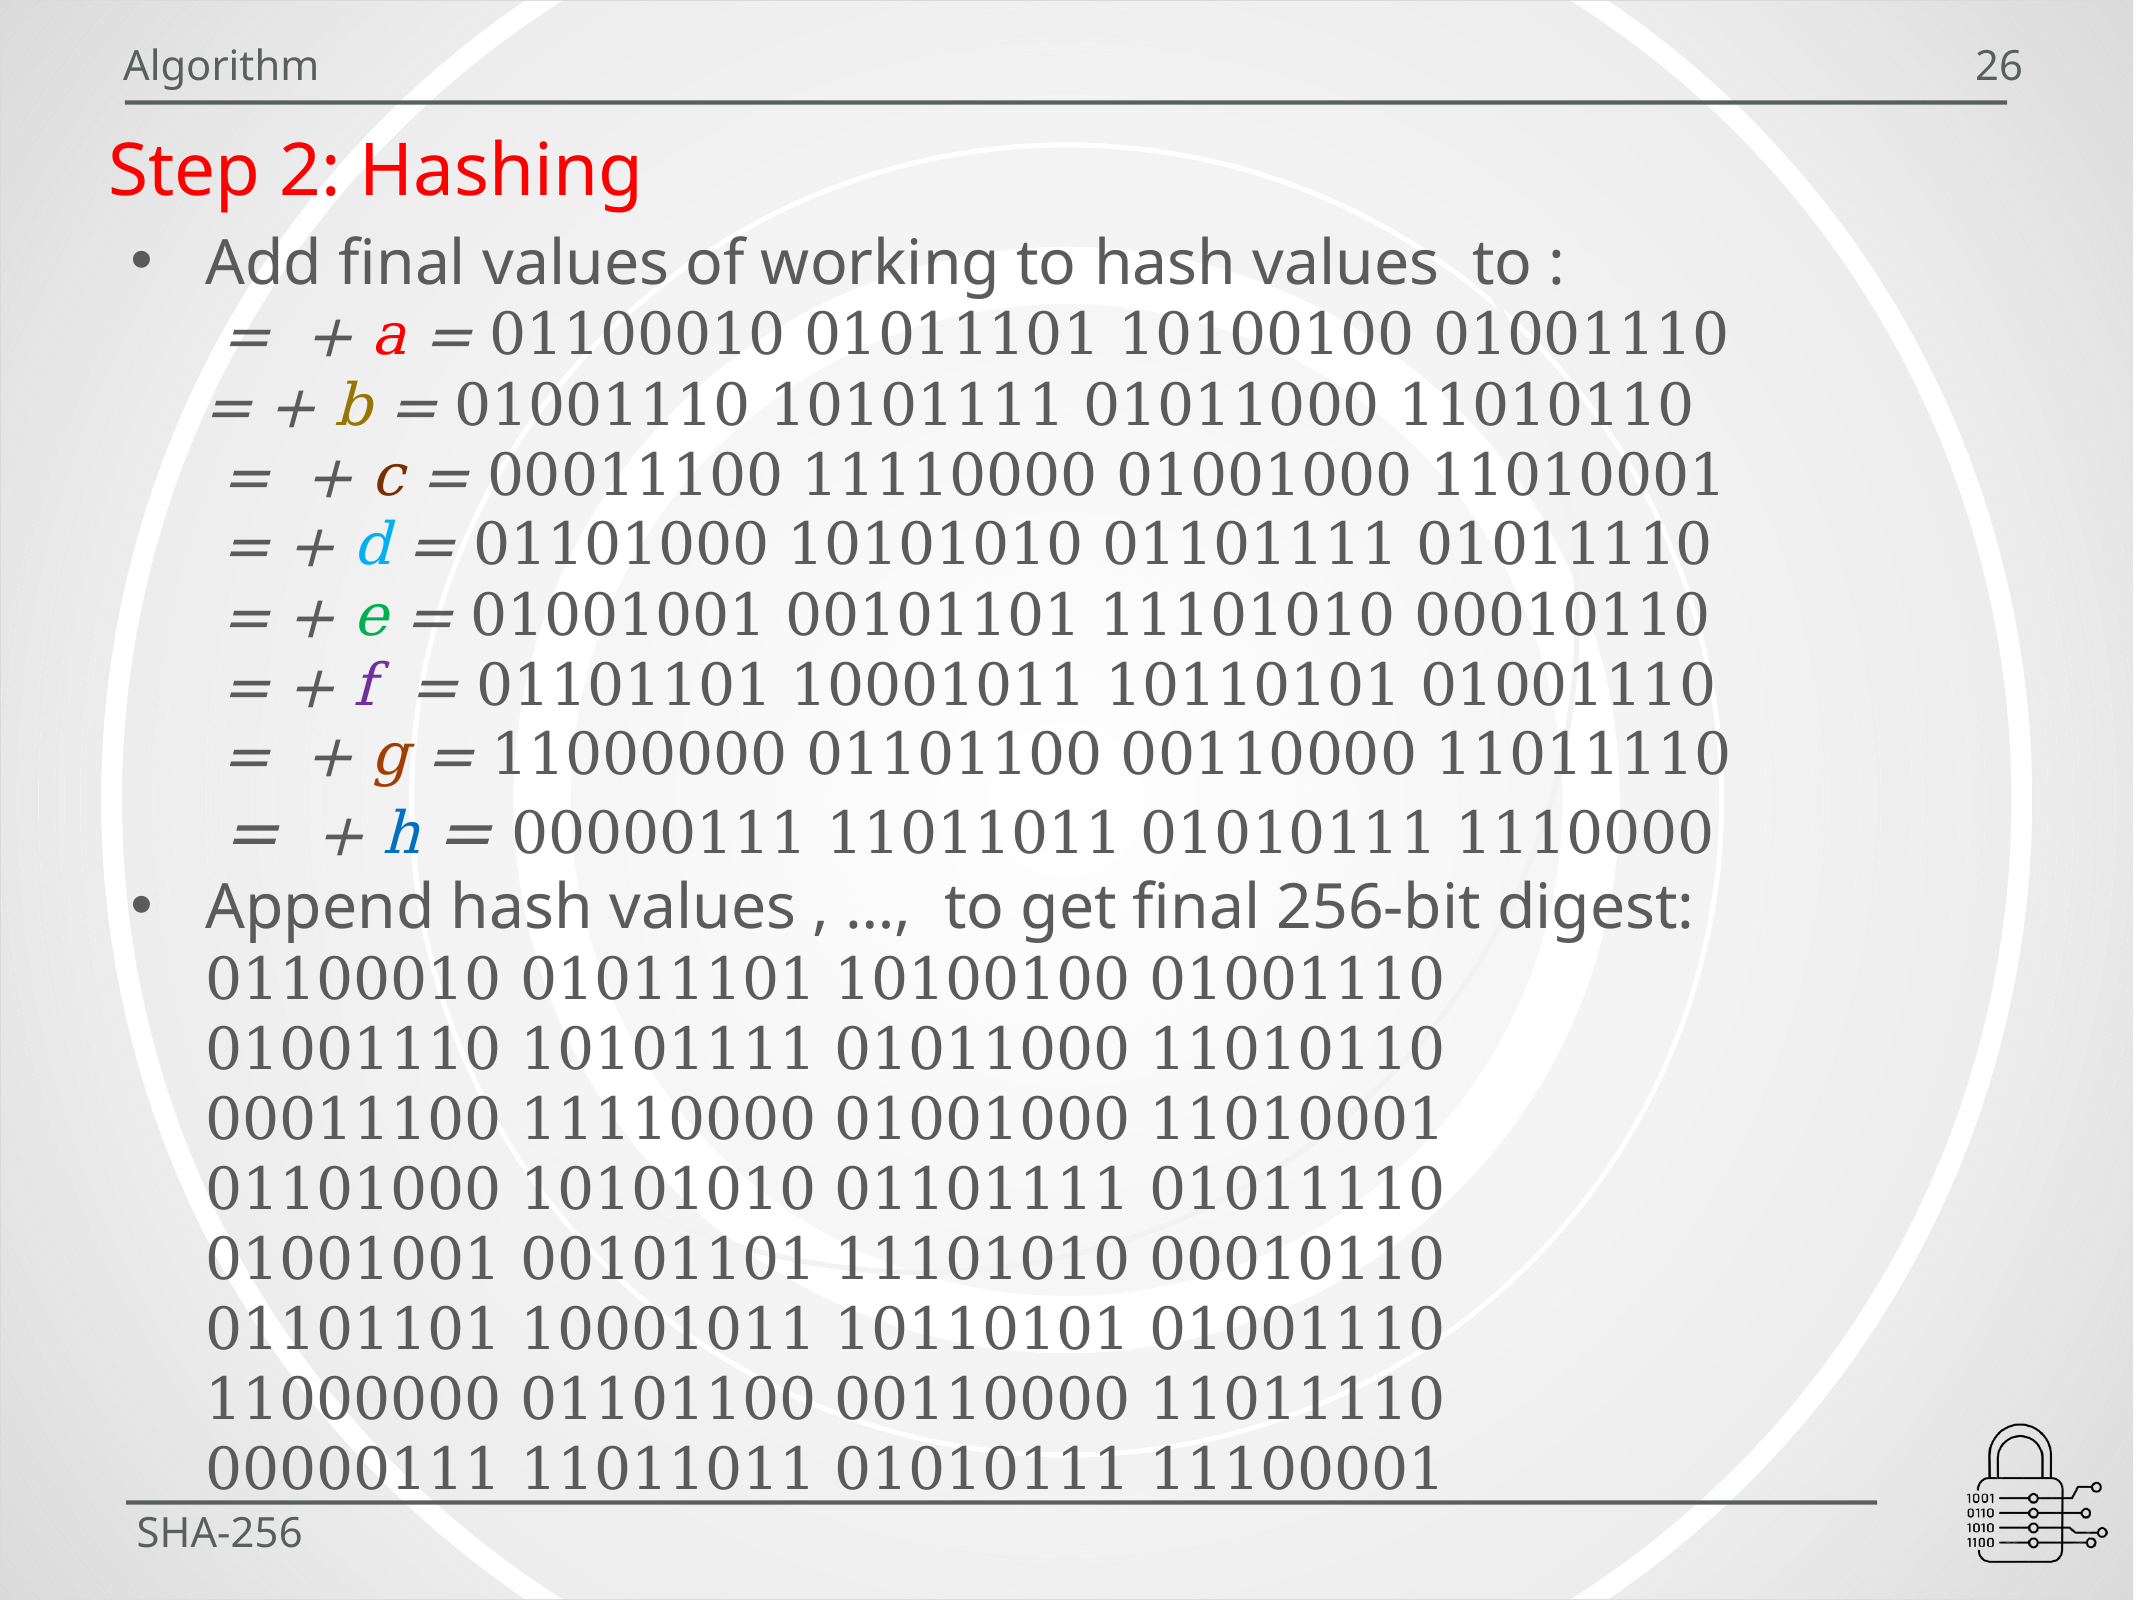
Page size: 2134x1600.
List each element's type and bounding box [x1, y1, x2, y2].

picture [1937, 1391, 2134, 1600]
text_box [0, 0, 2134, 1600]
